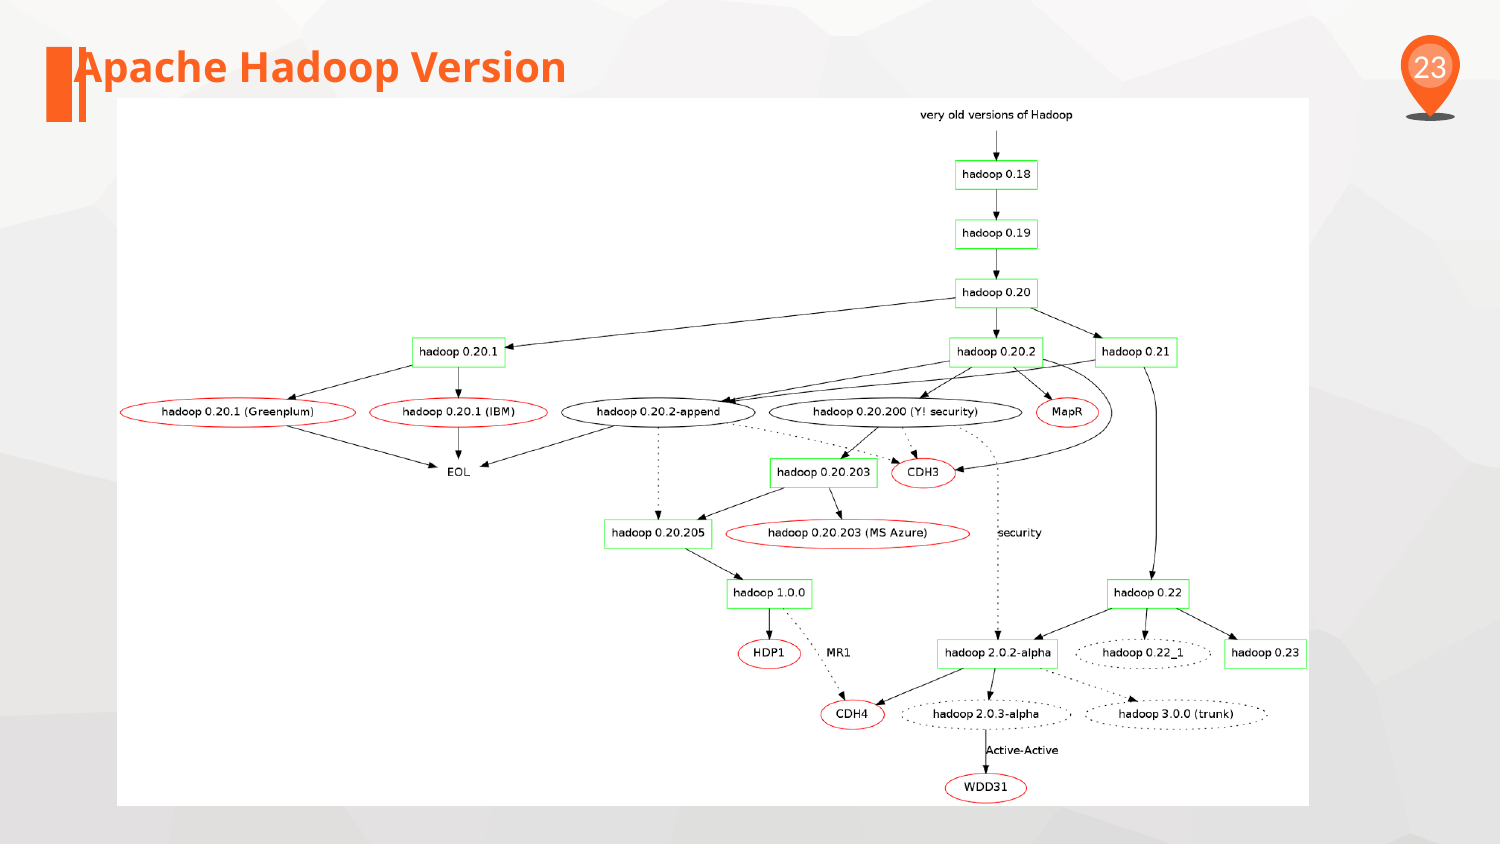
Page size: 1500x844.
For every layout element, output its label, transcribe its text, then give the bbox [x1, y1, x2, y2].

text_box Apache Hadoop Version [58, 33, 583, 98]
slide_number 23 [1254, 42, 1500, 88]
picture [0, 0, 1500, 844]
text_box [44, 45, 74, 124]
